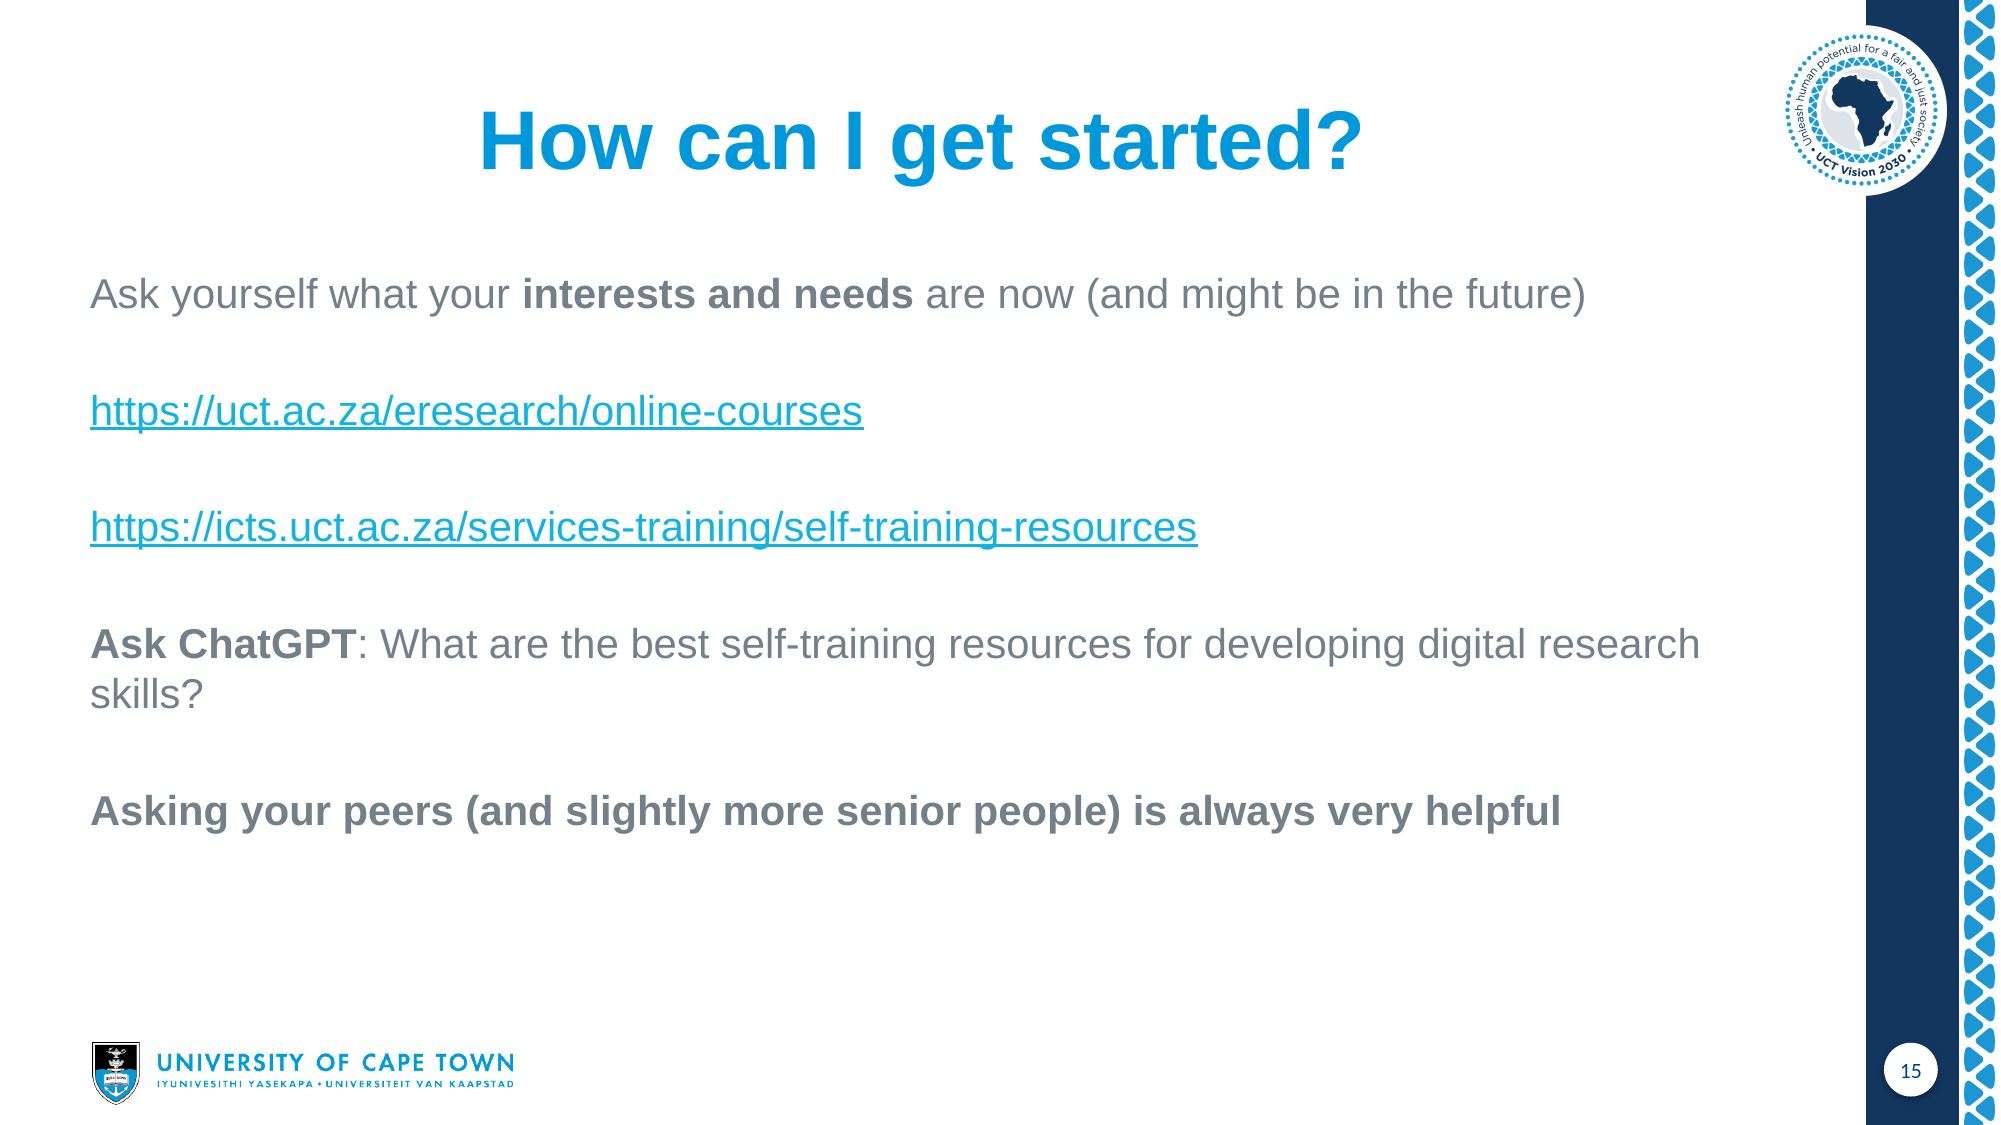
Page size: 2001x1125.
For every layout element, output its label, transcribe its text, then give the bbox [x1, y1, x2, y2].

picture [1782, 0, 2000, 1125]
list Ask yourself what your interests and needs are now (and might be in the future) https://uct.ac.za/eresearch/online-courses https://icts.uct.ac.za/services-training/self-training-resources Ask ChatGPT: What are the best self-training resources for developing digital research skills? Asking your peers (and slightly more senior people) is always very helpful [75, 258, 1841, 1002]
title How can I get started? [75, 45, 1770, 228]
picture [92, 1042, 513, 1105]
